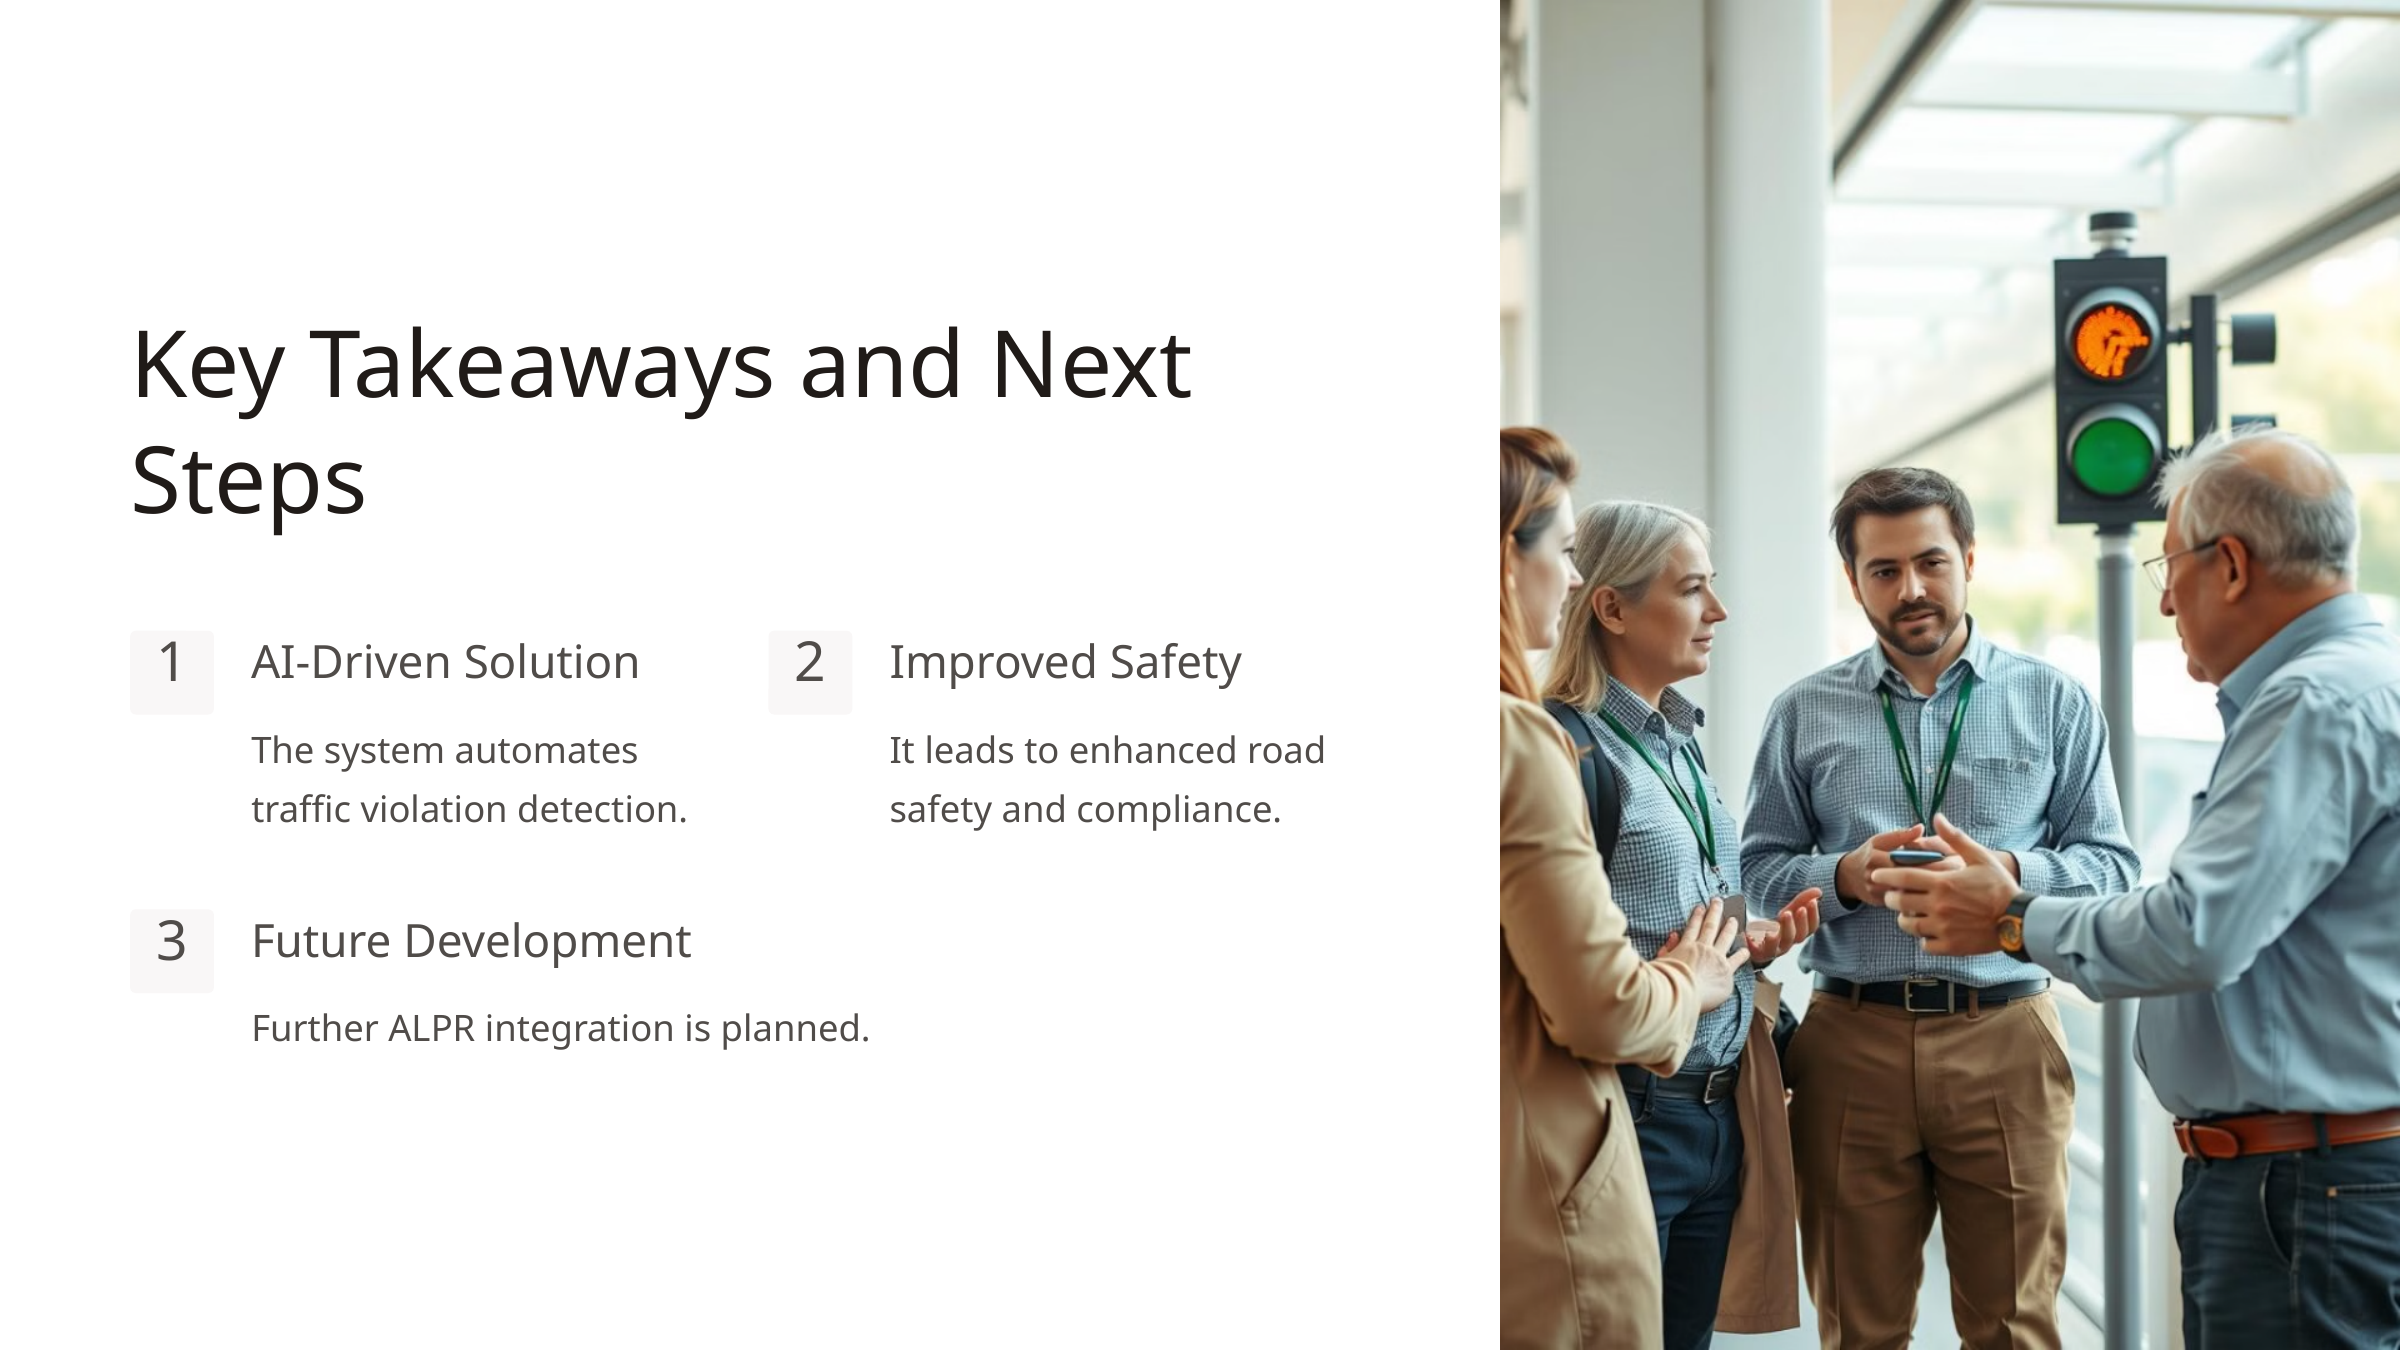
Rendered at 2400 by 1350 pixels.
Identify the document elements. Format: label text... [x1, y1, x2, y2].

text_box The system automates traffic violation detection. [251, 711, 732, 831]
text_box Further ALPR integration is planned. [251, 989, 1370, 1050]
text_box [768, 630, 853, 715]
text_box AI-Driven Solution [251, 630, 717, 689]
text_box 2 [782, 637, 839, 708]
text_box [130, 630, 214, 715]
text_box 3 [144, 916, 200, 987]
picture [1499, 0, 2400, 1350]
text_box Future Development [251, 909, 717, 968]
text_box Improved Safety [889, 630, 1355, 689]
text_box [130, 909, 214, 994]
text_box 1 [144, 637, 200, 708]
text_box It leads to enhanced road safety and compliance. [889, 711, 1370, 831]
text_box Key Takeaways and Next Steps [130, 300, 1370, 534]
